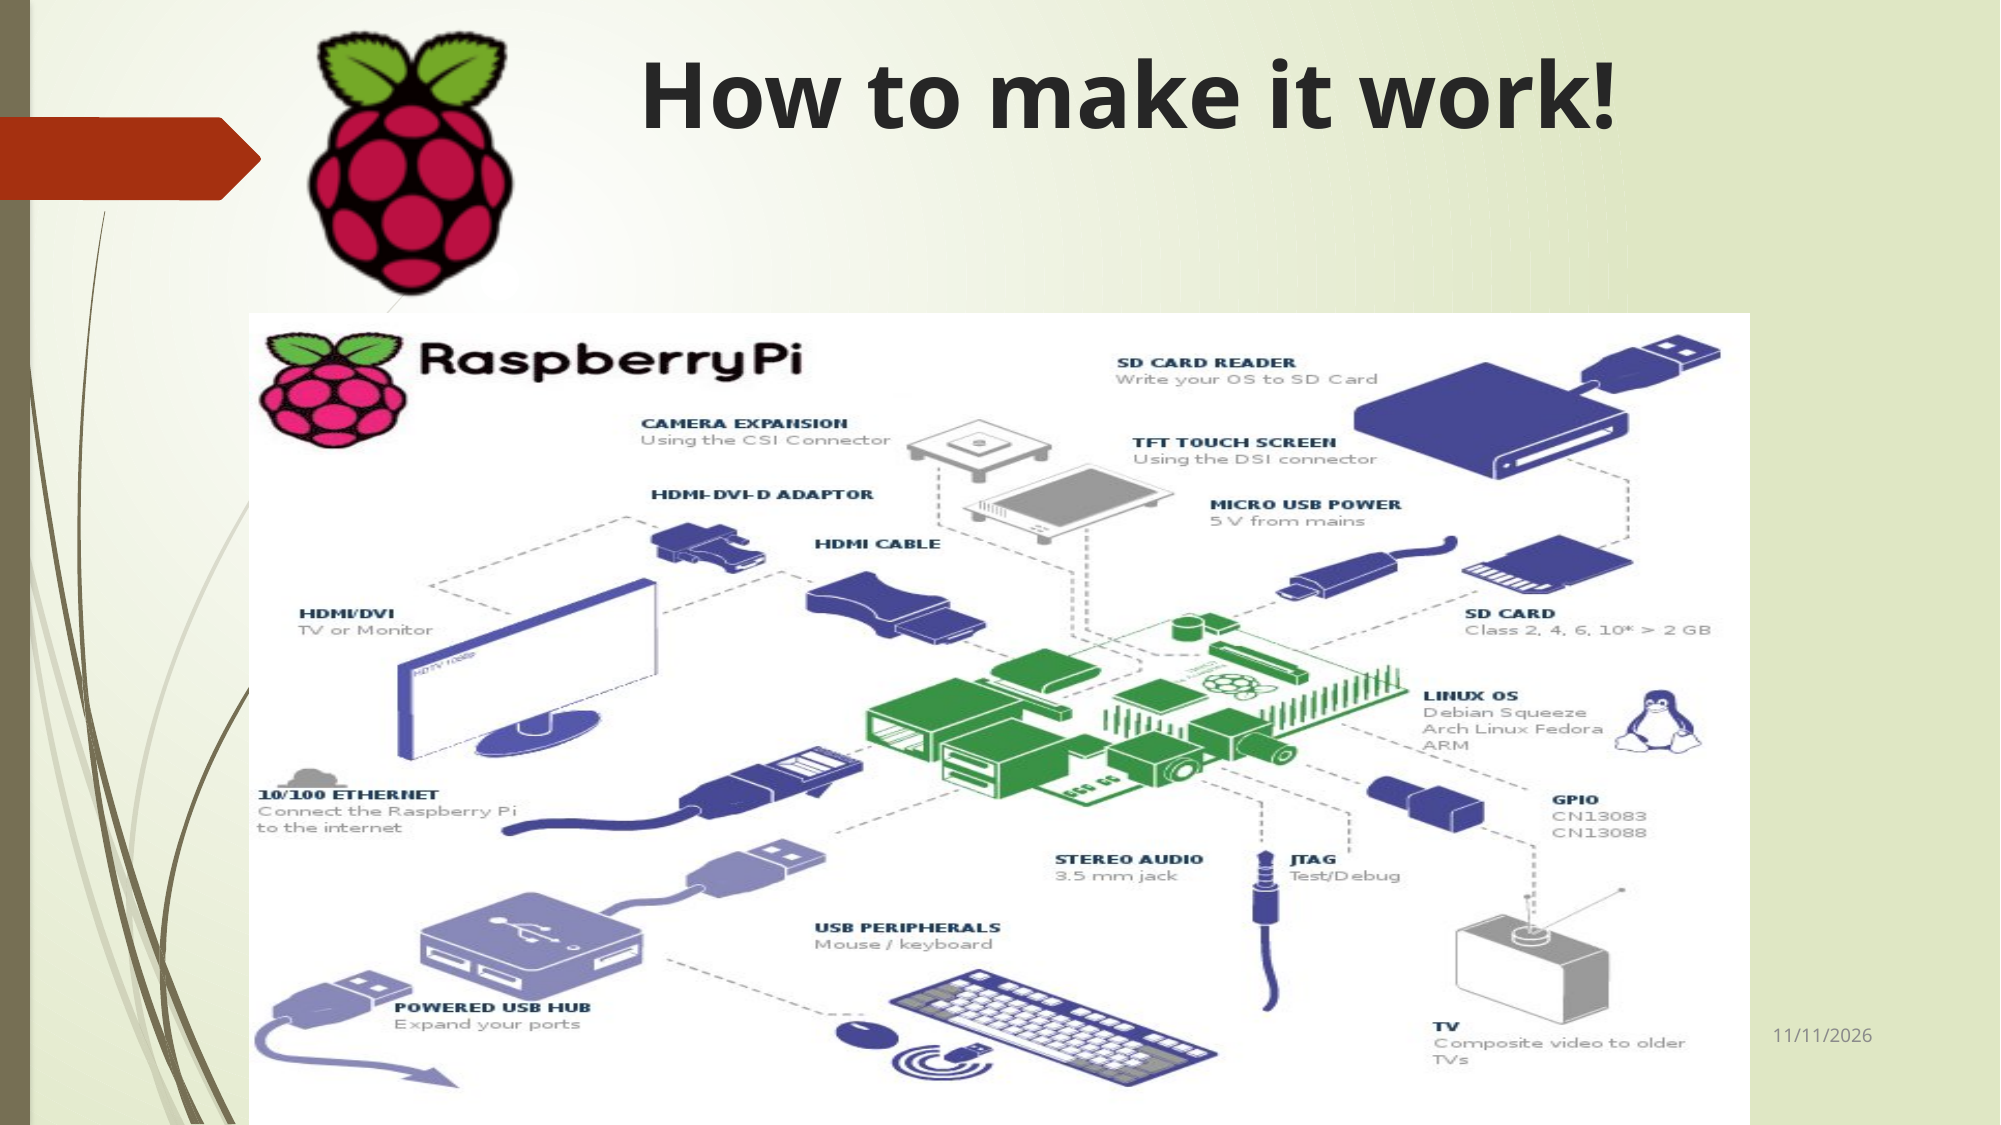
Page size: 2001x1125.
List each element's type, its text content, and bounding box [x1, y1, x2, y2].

title How to make it work! [581, 29, 1750, 311]
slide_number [1752, 1005, 1888, 1067]
picture [249, 0, 1751, 1125]
